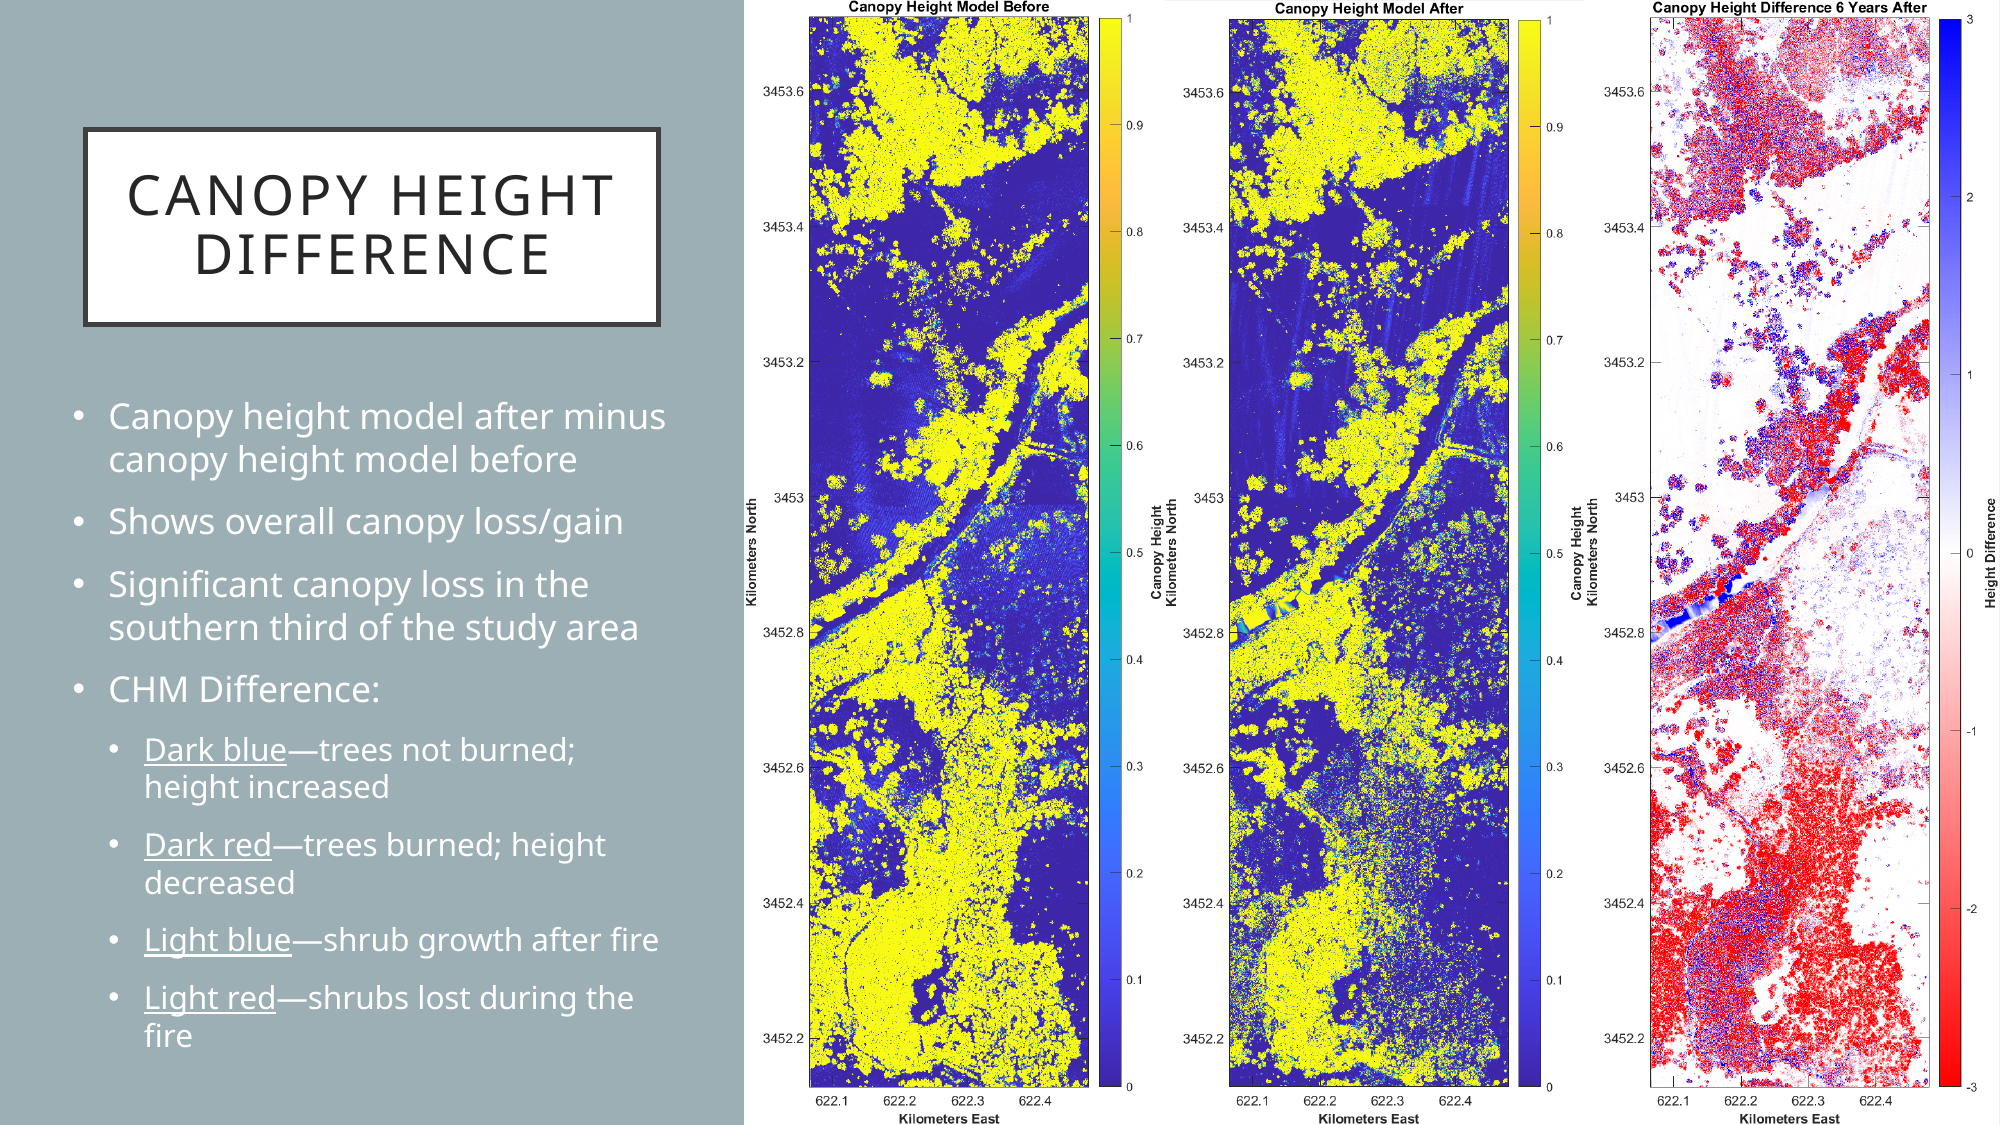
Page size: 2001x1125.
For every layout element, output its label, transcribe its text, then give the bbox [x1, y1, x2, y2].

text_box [744, 0, 1999, 1125]
list Canopy height model after minus canopy height model before Shows overall canopy loss/gain Significant canopy loss in the southern third of the study area CHM Difference: Dark blue—trees not burned; height increased Dark red—trees burned; height decreased Light blue—shrub growth after fire Light red—shrubs lost during the fire [57, 386, 688, 1062]
title Canopy Height Difference [83, 127, 661, 327]
text_box [0, 0, 744, 1125]
